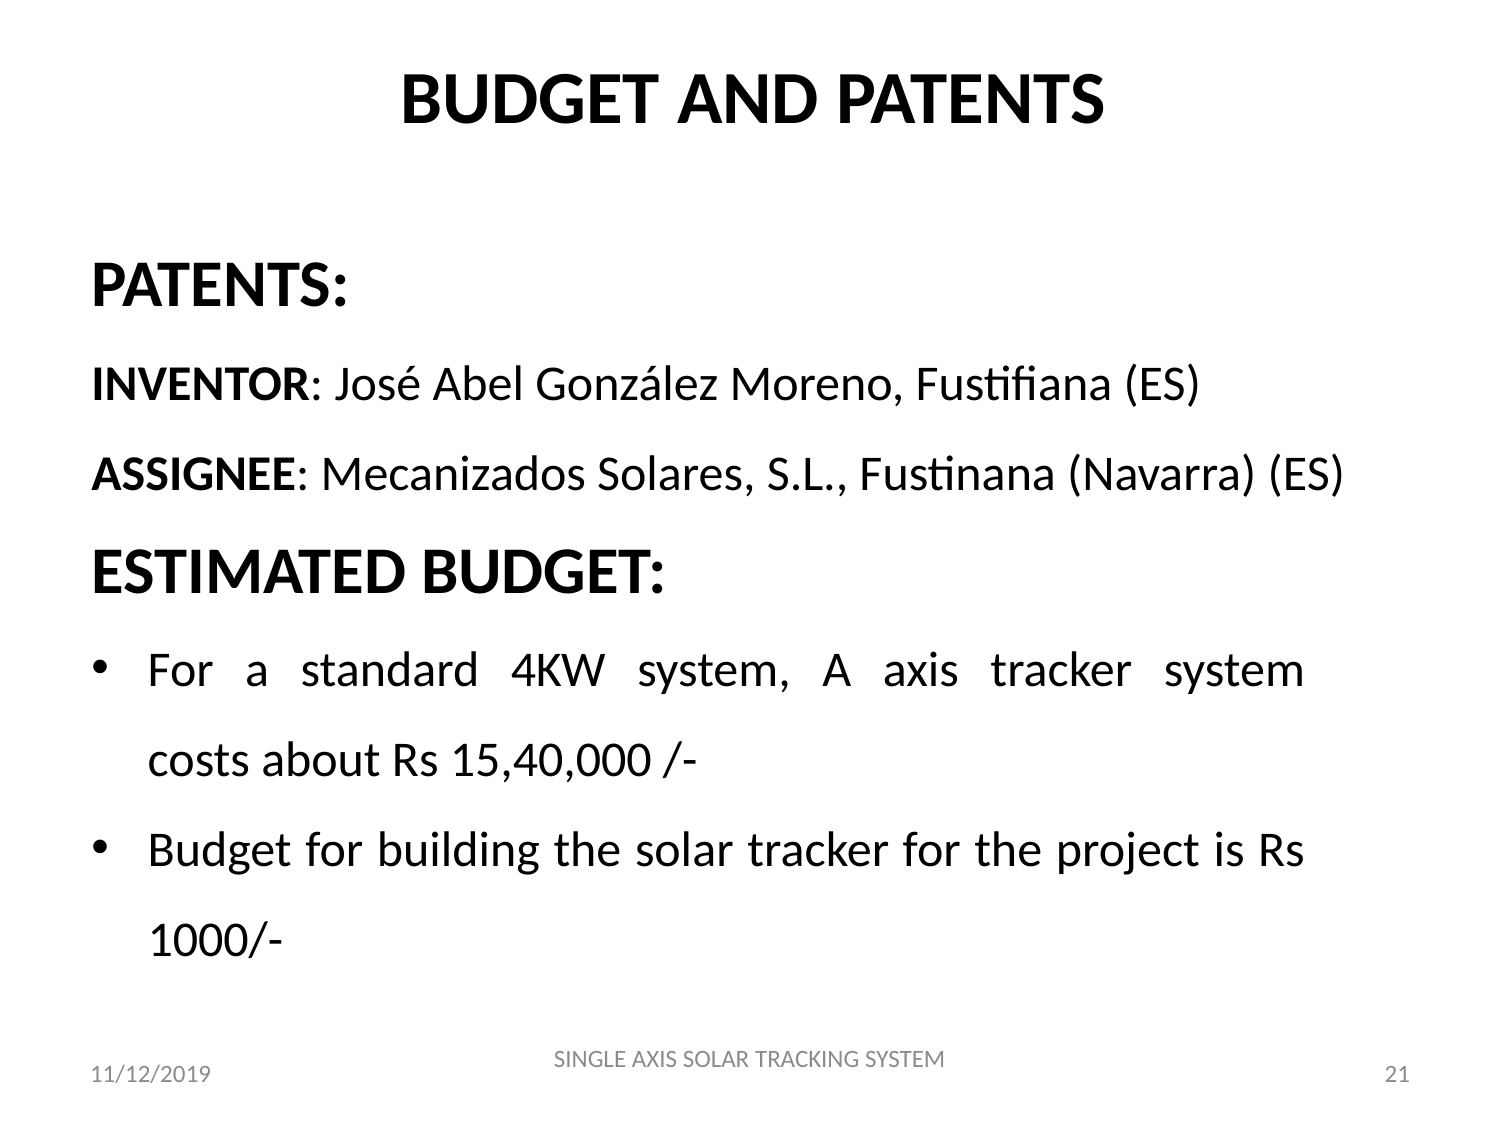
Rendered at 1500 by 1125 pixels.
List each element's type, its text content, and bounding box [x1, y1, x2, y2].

text_box ESTIMATED BUDGET: For a standard 4KW system, A axis tracker system costs about Rs 15,40,000 /- Budget for building the solar tracker for the project is Rs 1000/- [76, 519, 1321, 974]
text_box BUDGET AND PATENTS [385, 41, 1122, 146]
text_box PATENTS: INVENTOR: José Abel González Moreno, Fustifiana (ES) ASSIGNEE: Mecanizados Solares, S.L., Fustinana (Navarra) (ES) [76, 192, 1365, 508]
footer SINGLE AXIS SOLAR TRACKING SYSTEM [512, 1042, 988, 1103]
slide_number 21 [1074, 1042, 1425, 1103]
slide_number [75, 1042, 425, 1103]
